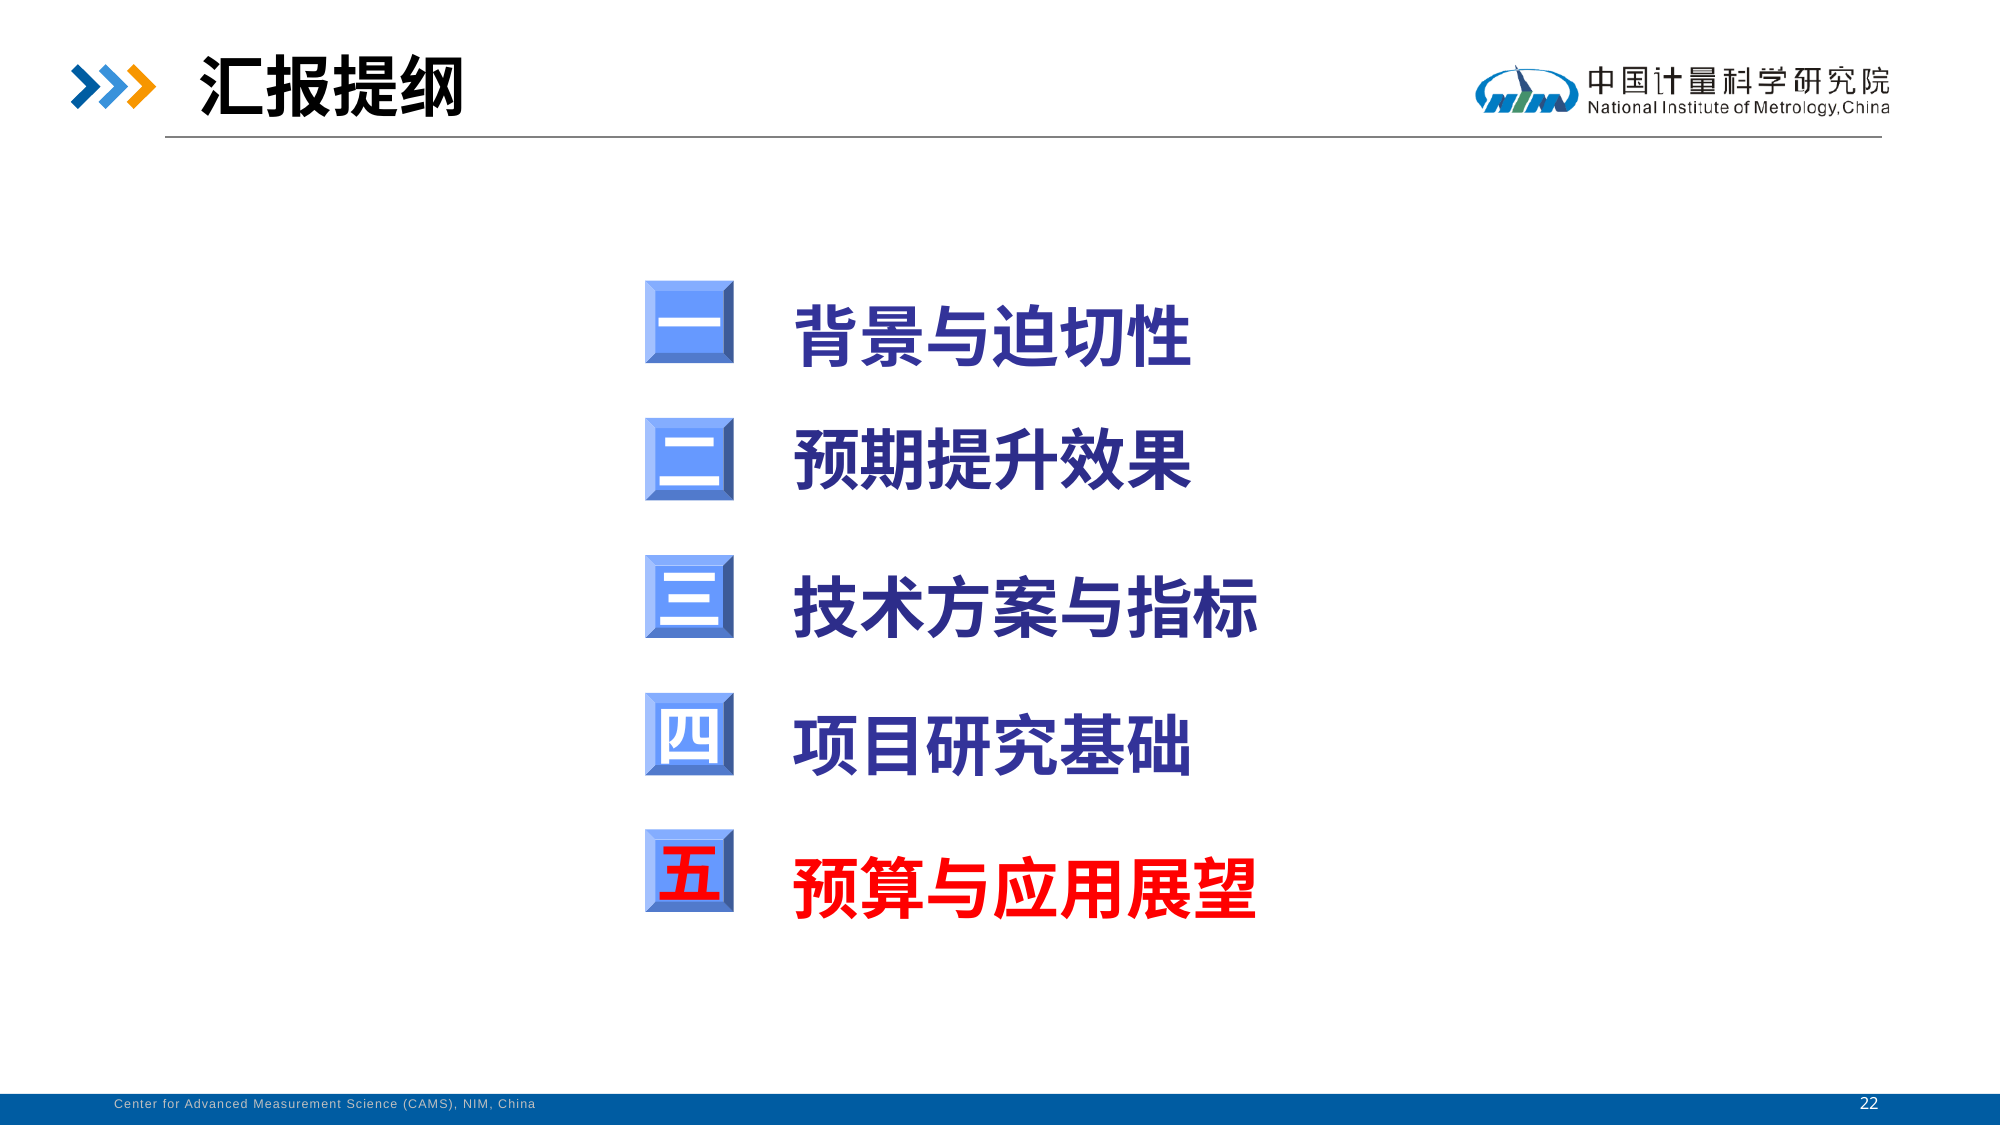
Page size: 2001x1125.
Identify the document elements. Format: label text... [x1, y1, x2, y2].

text_box 技术方案与指标 [777, 518, 1280, 653]
text_box 背景与迫切性 [777, 246, 1280, 382]
text_box 四 [645, 692, 734, 776]
picture [1440, 37, 1930, 122]
text_box 二 [645, 417, 734, 501]
text_box 五 [645, 829, 734, 912]
text_box 预期提升效果 [778, 370, 1281, 506]
text_box 预算与应用展望 [777, 799, 1280, 935]
text_box 汇报提纲 [43, 37, 622, 107]
text_box 项目研究基础 [777, 656, 1282, 792]
text_box 三 [645, 555, 734, 638]
text_box 一 [645, 280, 734, 364]
